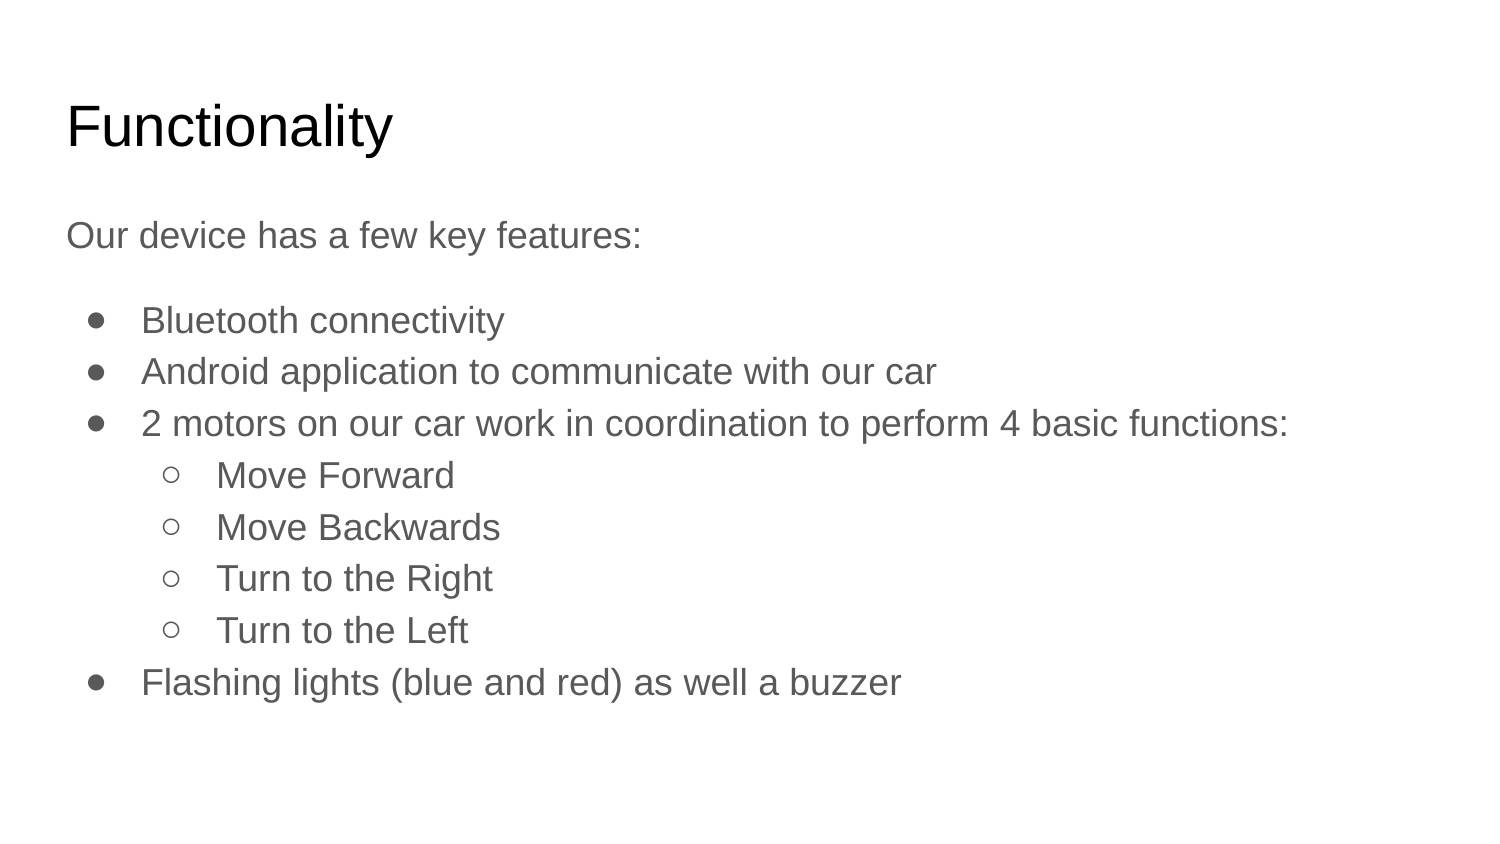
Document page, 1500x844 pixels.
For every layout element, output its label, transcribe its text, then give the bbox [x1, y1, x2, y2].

list Our device has a few key features: Bluetooth connectivity Android application to communicate with our car 2 motors on our car work in coordination to perform 4 basic functions: Move Forward Move Backwards Turn to the Right Turn to the Left Flashing lights (blue and red) as well a buzzer [51, 189, 1449, 750]
title Functionality [51, 72, 1449, 167]
